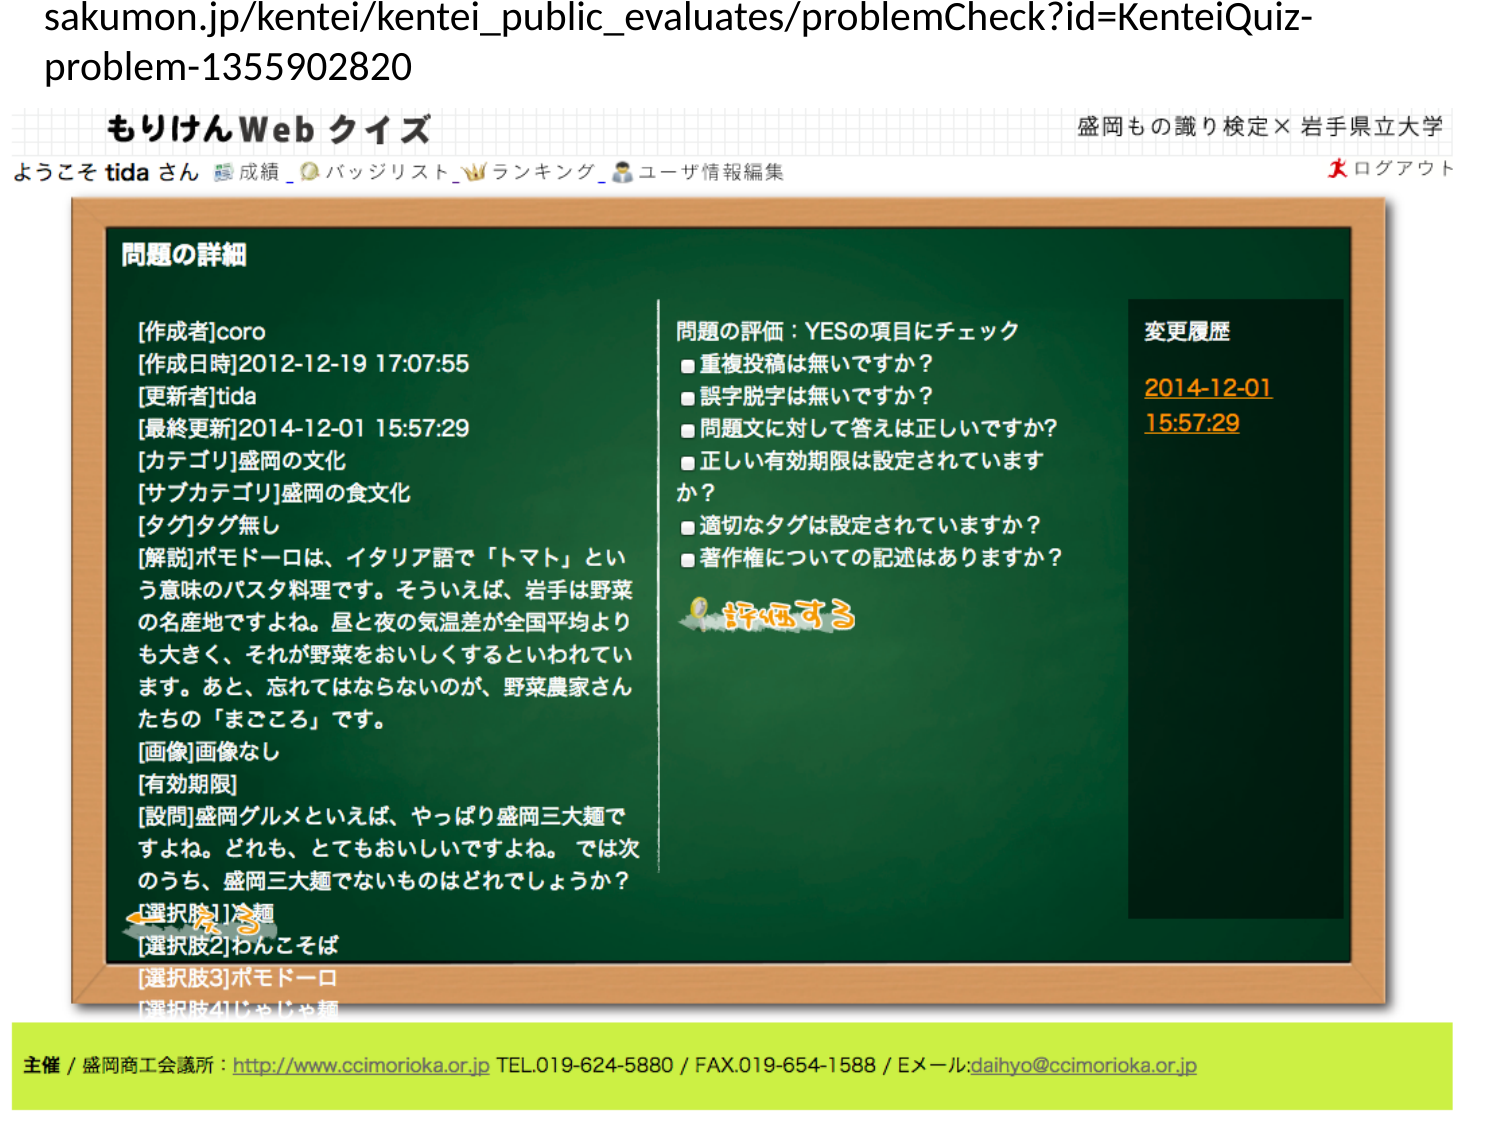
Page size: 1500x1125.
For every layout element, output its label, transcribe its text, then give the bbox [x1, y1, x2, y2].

picture [0, 108, 1500, 1125]
title sakumon.jp/kentei/kentei_public_evaluates/problemCheck?id=KenteiQuiz-problem-1355902820 [28, 11, 1379, 67]
